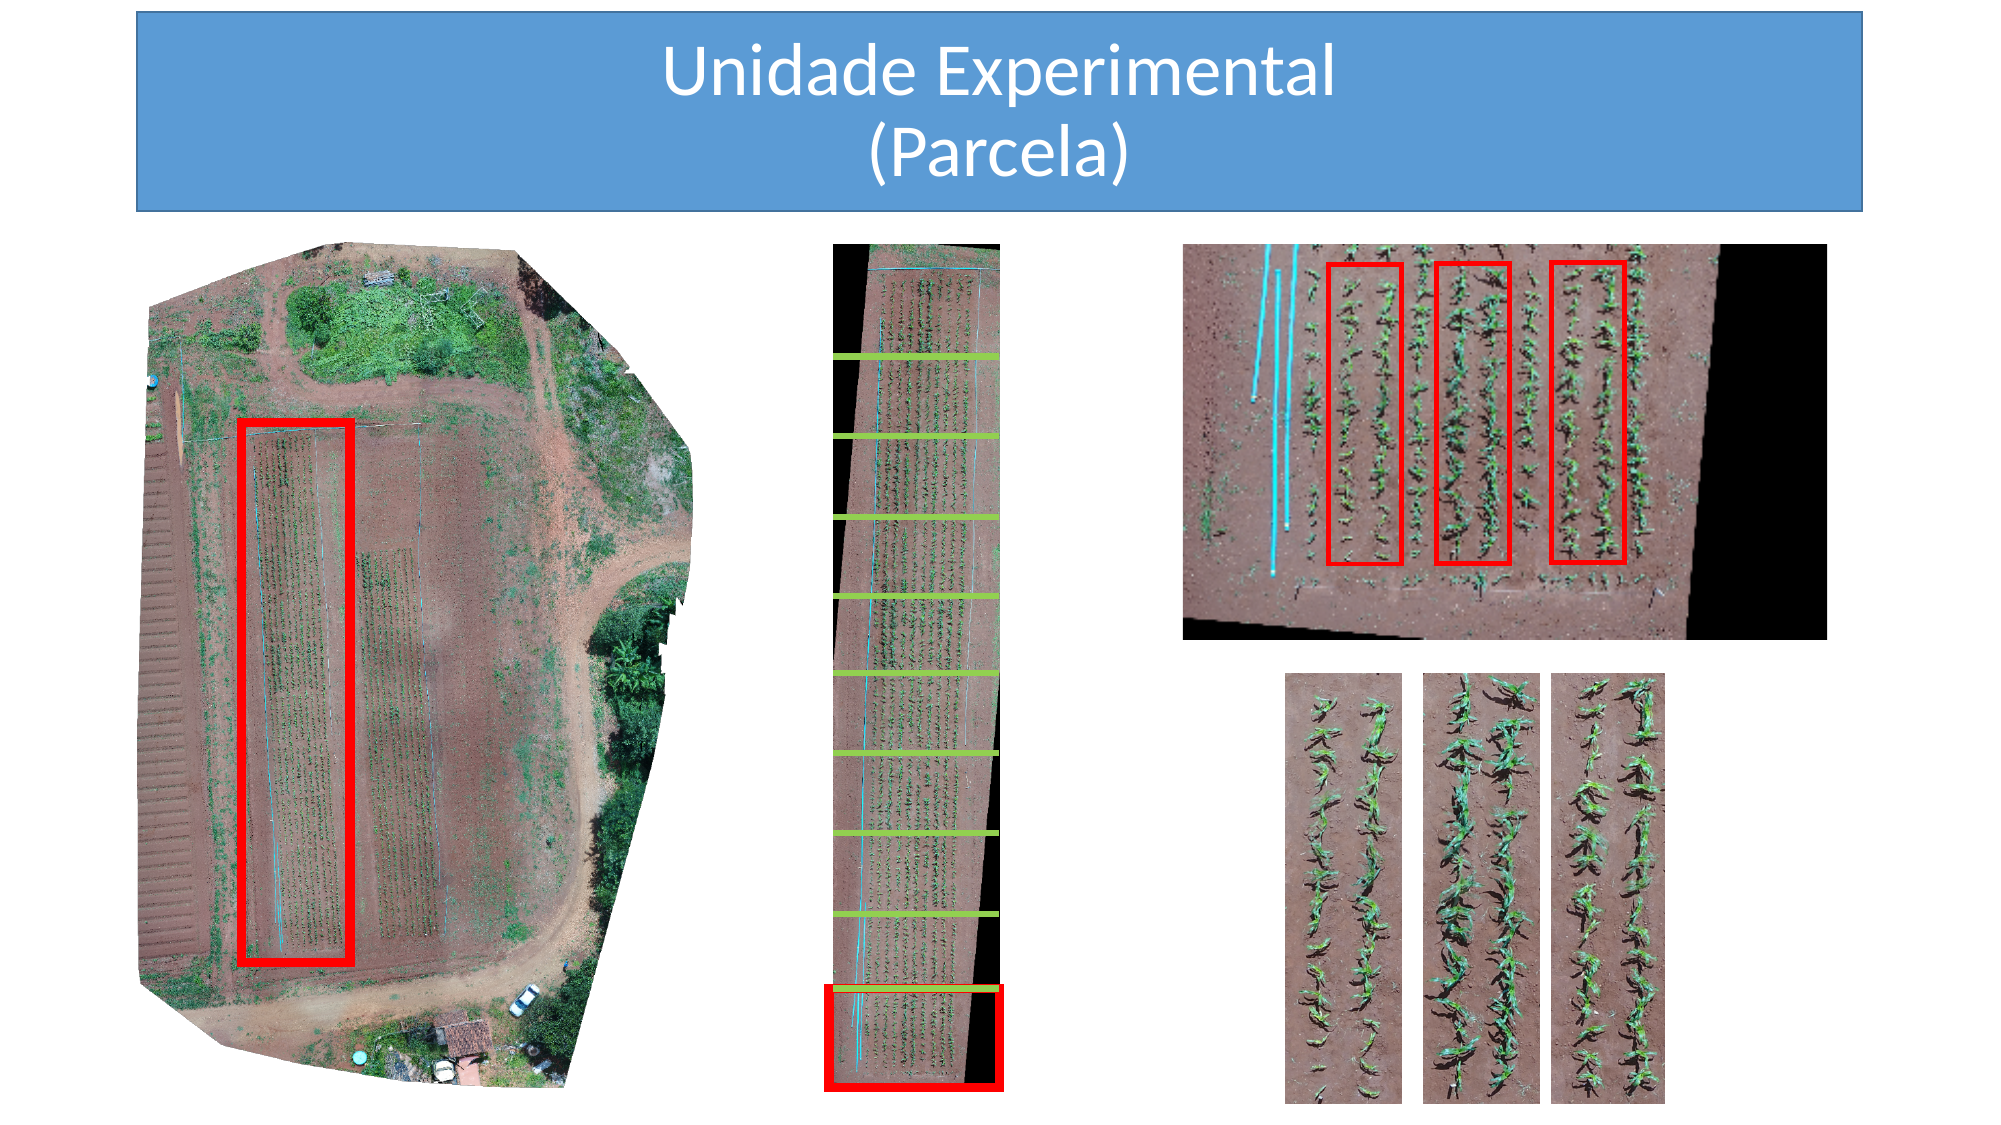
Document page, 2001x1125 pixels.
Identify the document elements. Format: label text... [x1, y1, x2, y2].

picture [833, 244, 1000, 356]
picture [1285, 673, 1402, 1104]
picture [833, 989, 1000, 1088]
picture [833, 436, 1000, 517]
picture [1182, 244, 1828, 640]
text_box [828, 988, 1000, 1089]
picture [1423, 673, 1540, 1104]
picture [833, 357, 1000, 435]
text_box Unidade Experimental (Parcela) [136, 11, 1863, 212]
picture [833, 596, 1000, 673]
picture [833, 674, 1000, 752]
picture [137, 242, 693, 1088]
picture [833, 833, 1000, 914]
picture [833, 915, 1000, 988]
picture [1551, 673, 1665, 1104]
picture [833, 753, 1000, 832]
picture [833, 518, 1000, 595]
